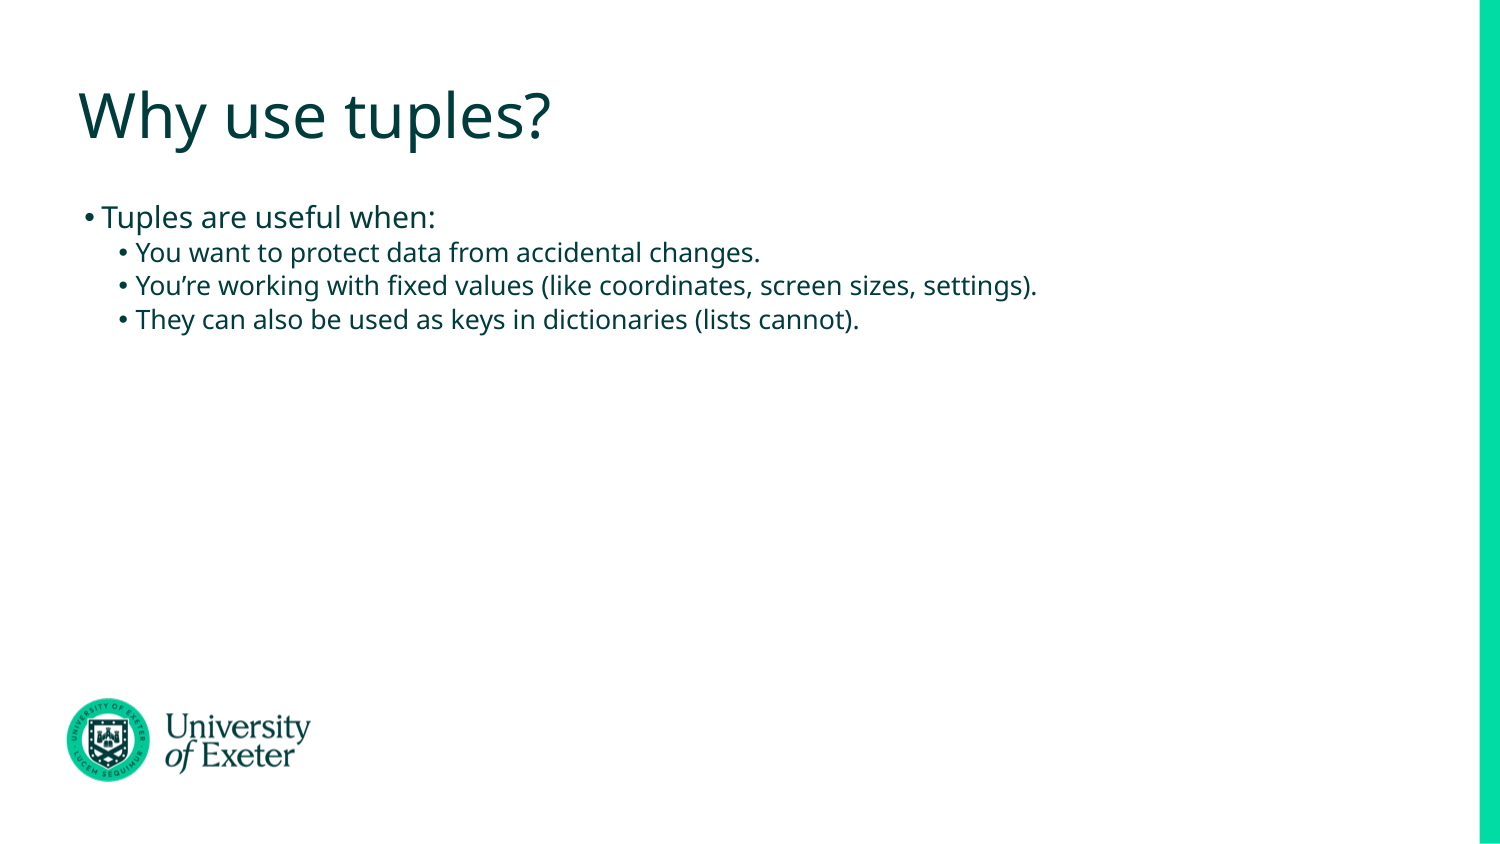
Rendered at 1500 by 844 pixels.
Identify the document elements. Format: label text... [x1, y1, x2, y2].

list Tuples are useful when: You want to protect data from accidental changes. You’re working with fixed values (like coordinates, screen sizes, settings). They can also be used as keys in dictionaries (lists cannot). [69, 194, 1421, 613]
title Why use tuples? [64, 77, 1200, 153]
picture [54, 651, 324, 829]
